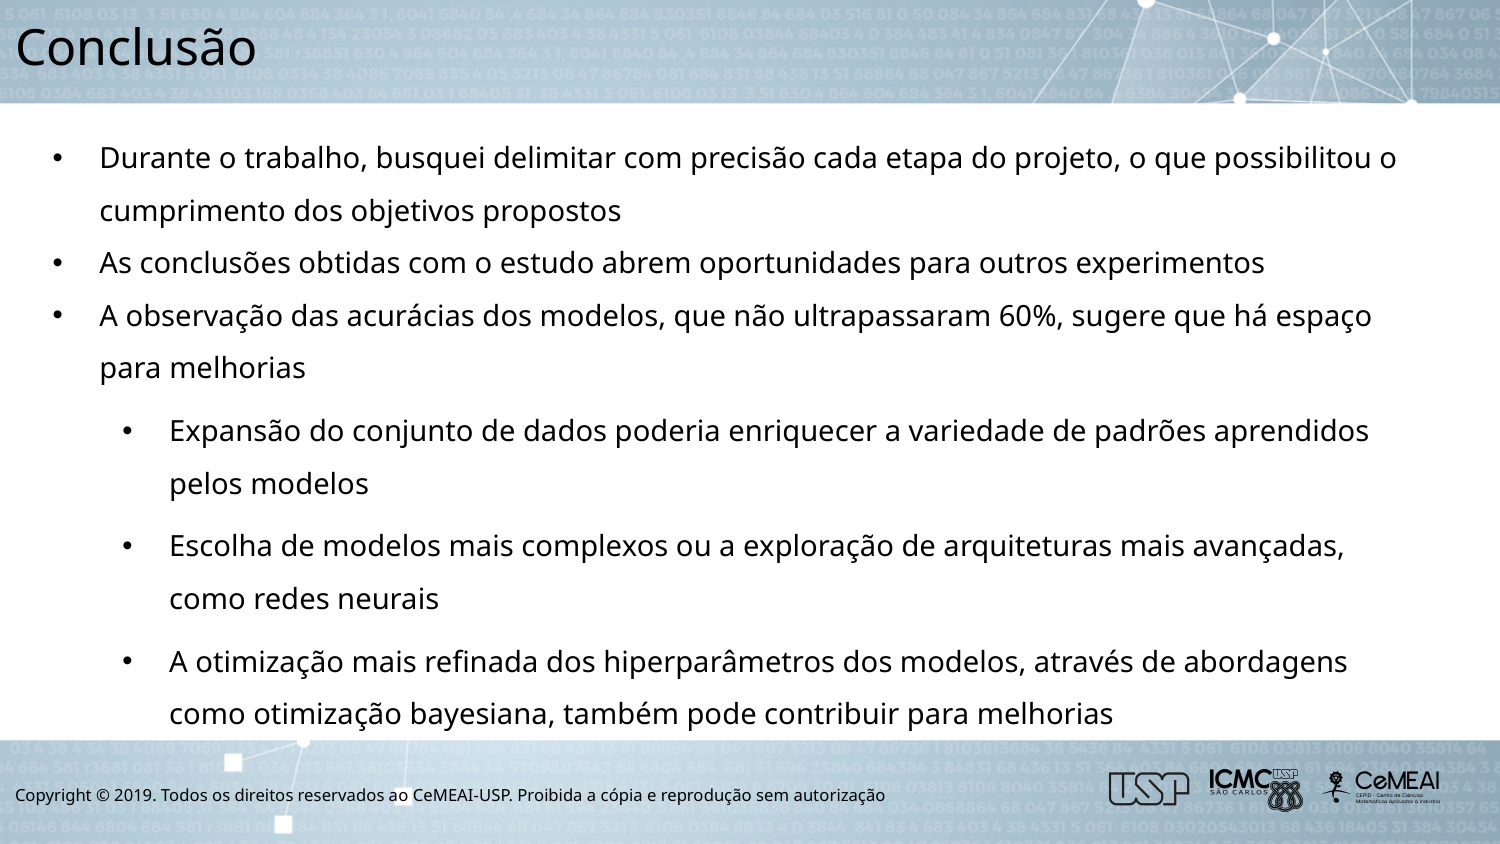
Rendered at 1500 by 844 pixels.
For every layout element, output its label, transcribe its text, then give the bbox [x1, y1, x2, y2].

text_box A otimização mais refinada dos hiperparâmetros dos modelos, através de abordagens como otimização bayesiana, também pode contribuir para melhorias [107, 618, 1441, 738]
picture [0, 0, 1500, 103]
picture [0, 741, 1500, 844]
text_box Durante o trabalho, busquei delimitar com precisão cada etapa do projeto, o que possibilitou o cumprimento dos objetivos propostos As conclusões obtidas com o estudo abrem oportunidades para outros experimentos A observação das acurácias dos modelos, que não ultrapassaram 60%, sugere que há espaço para melhorias [37, 114, 1441, 392]
text_box Escolha de modelos mais complexos ou a exploração de arquiteturas mais avançadas, como redes neurais [107, 502, 1441, 618]
text_box Expansão do conjunto de dados poderia enriquecer a variedade de padrões aprendidos pelos modelos [107, 387, 1441, 502]
title Conclusão [0, 0, 1461, 94]
